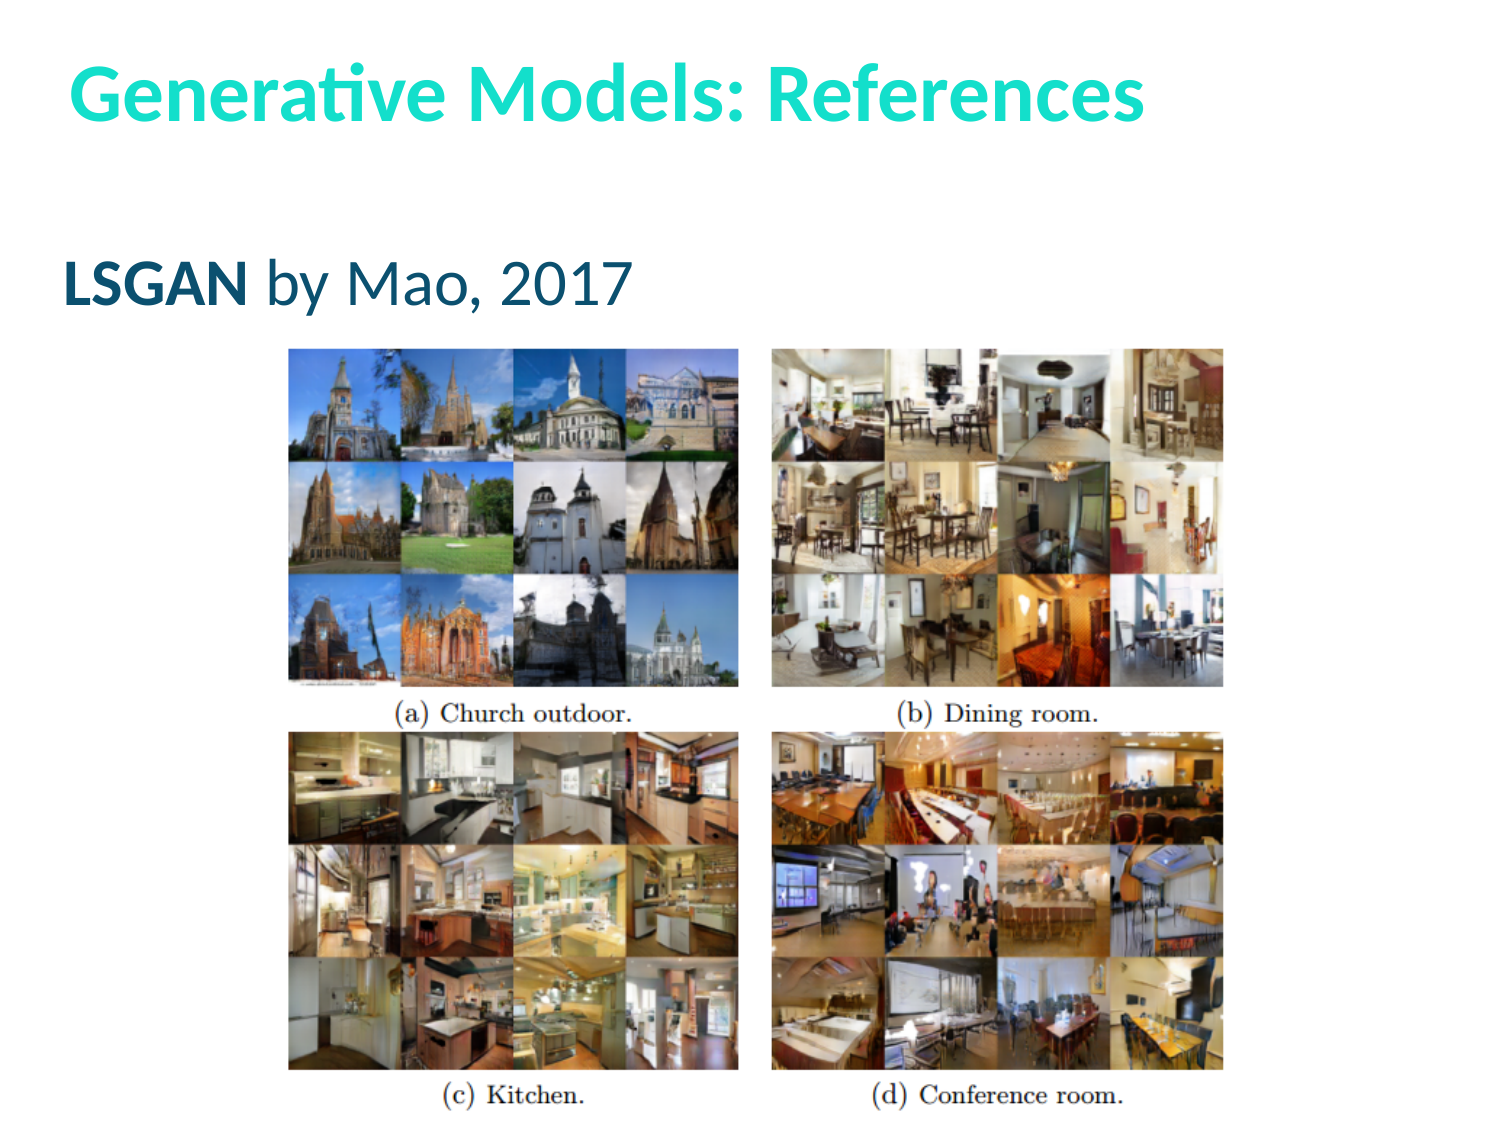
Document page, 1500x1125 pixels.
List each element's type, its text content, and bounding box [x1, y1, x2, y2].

picture [277, 336, 1235, 1118]
text_box LSGAN by Mao, 2017 [48, 231, 1400, 327]
text_box Generative Models: References [54, 30, 1162, 146]
